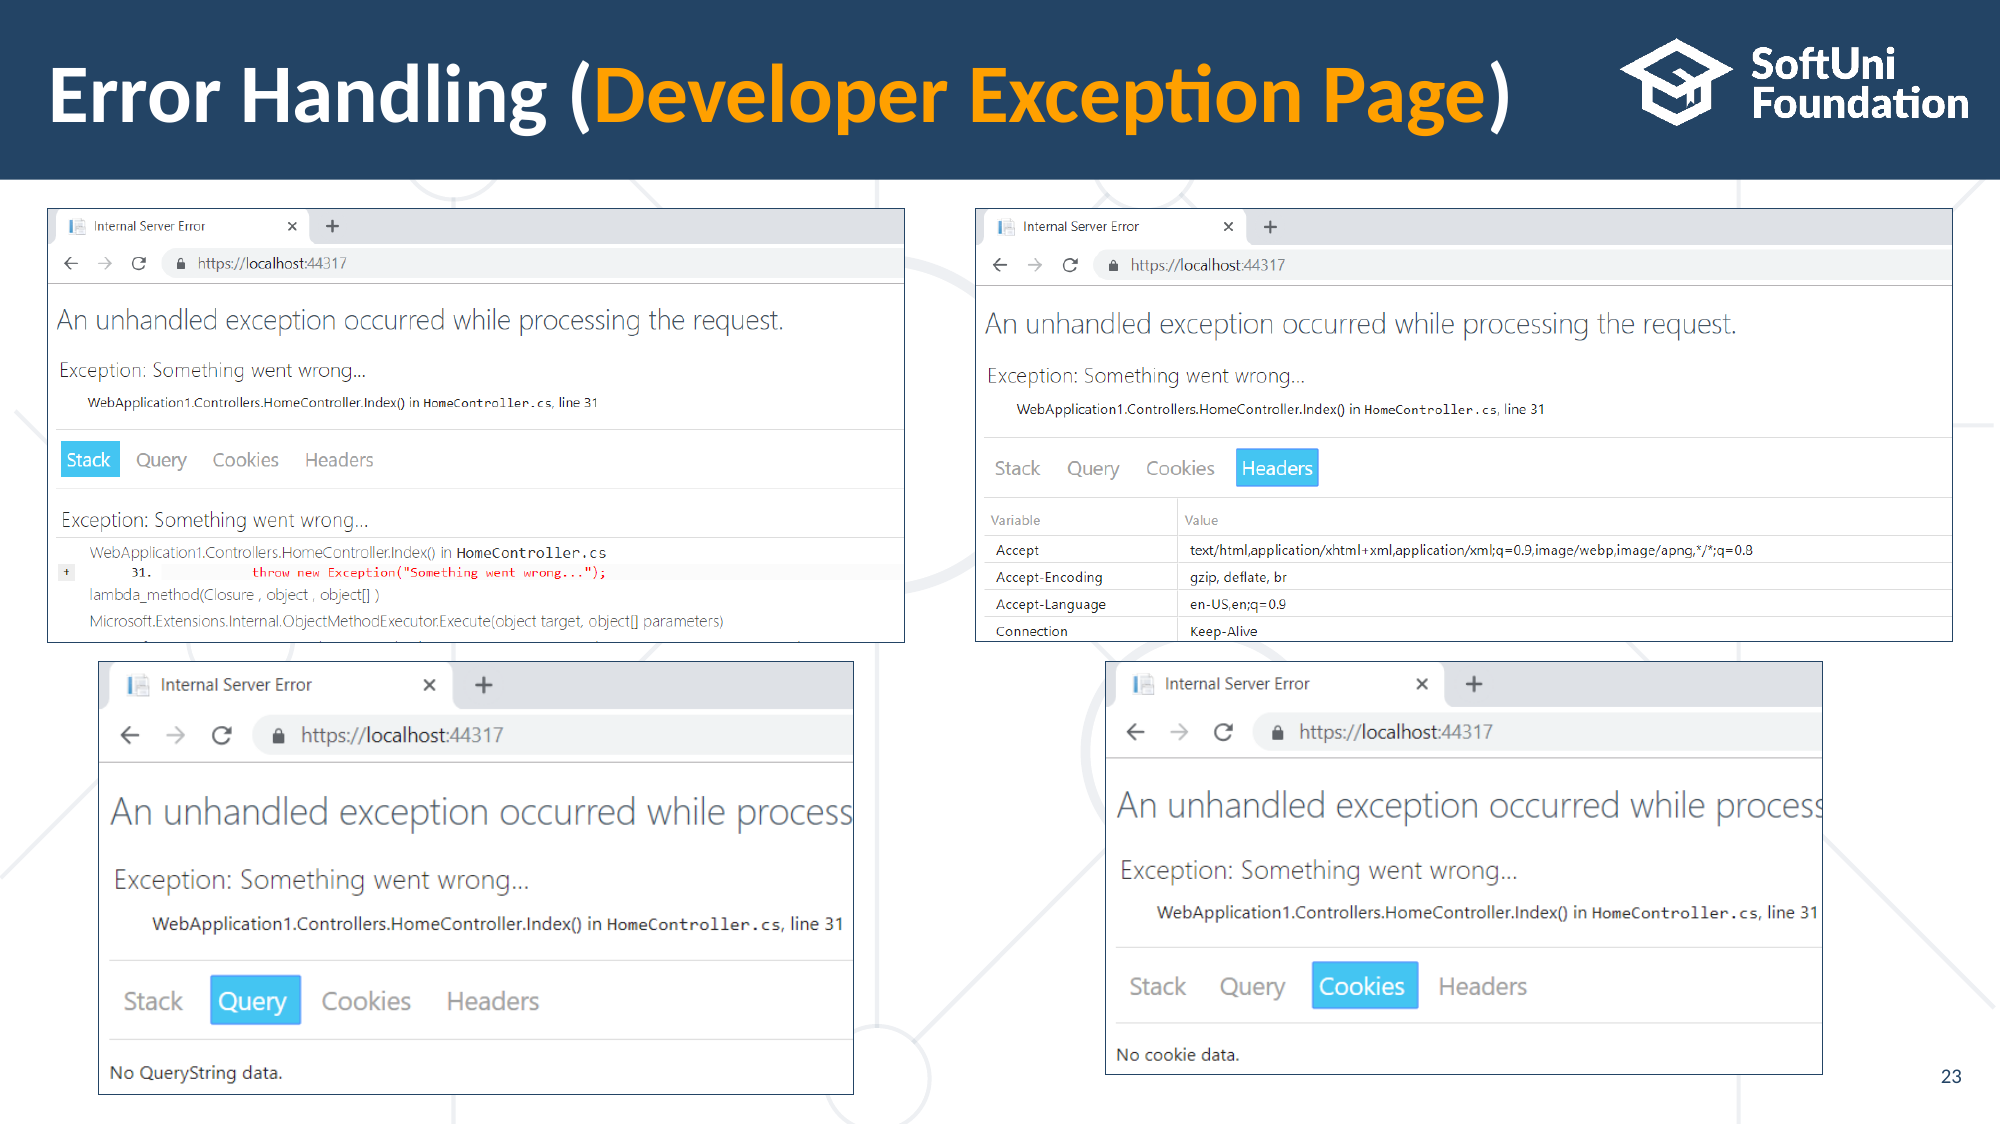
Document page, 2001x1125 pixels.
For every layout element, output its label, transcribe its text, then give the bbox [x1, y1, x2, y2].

picture [975, 208, 1954, 643]
picture [1619, 38, 1968, 126]
title Error Handling (Developer Exception Page) [31, 16, 1591, 162]
picture [98, 661, 854, 1095]
picture [46, 208, 905, 643]
slide_number 23 [1897, 1049, 1968, 1101]
picture [1105, 661, 1823, 1075]
